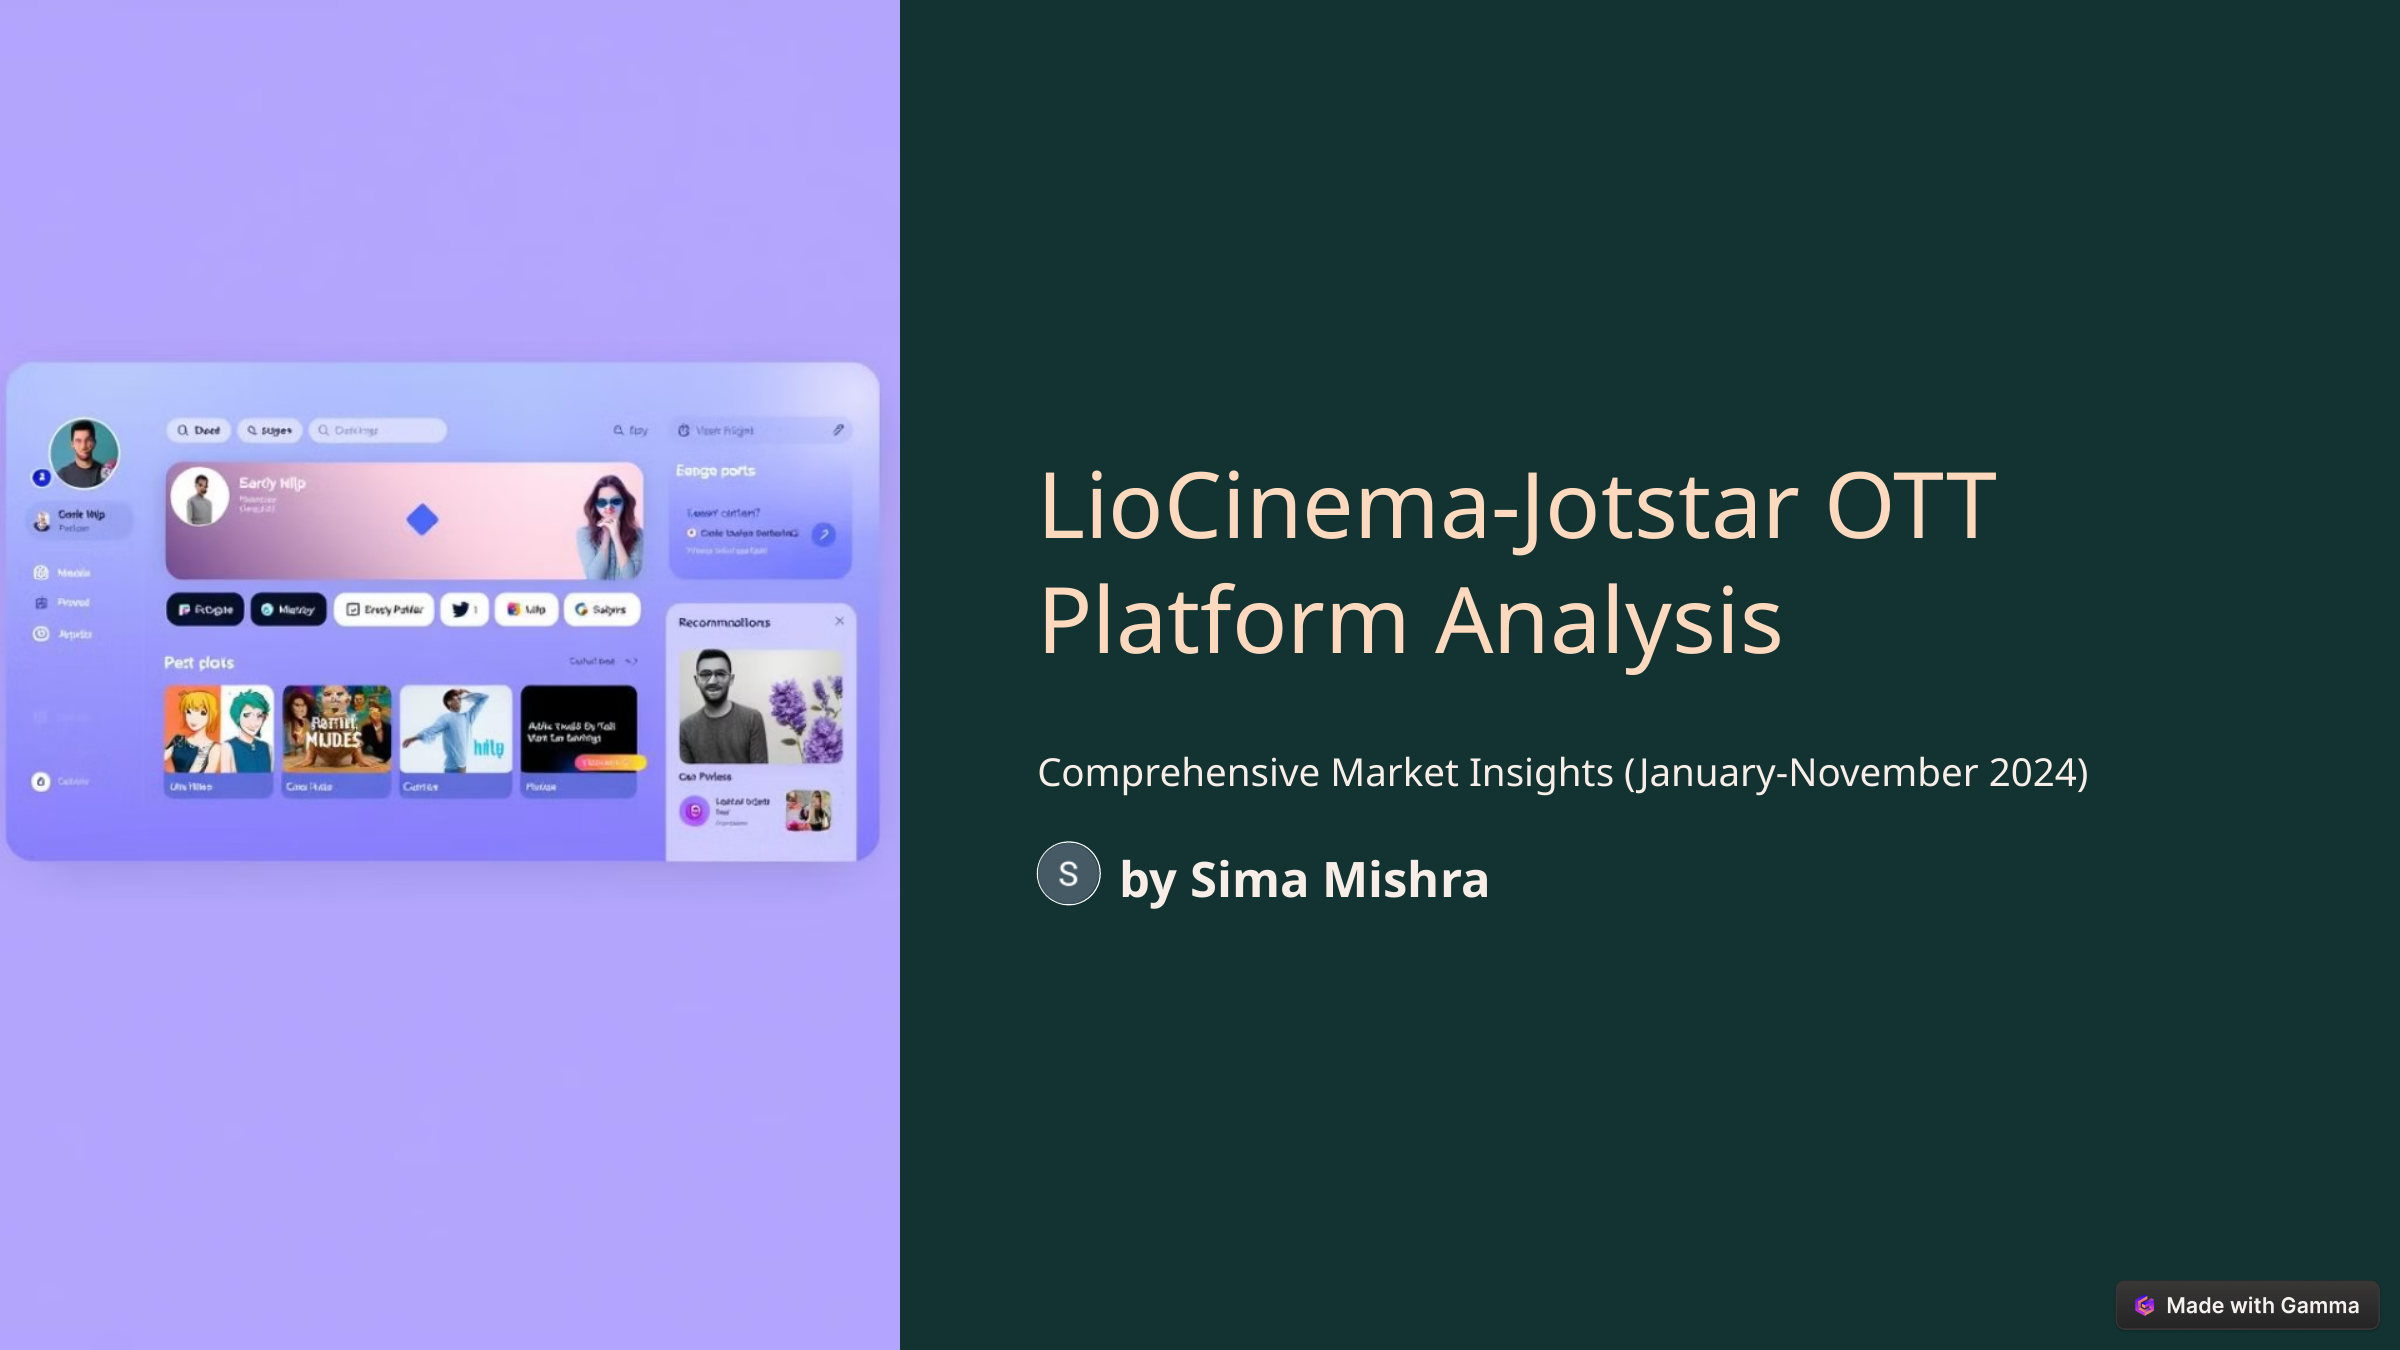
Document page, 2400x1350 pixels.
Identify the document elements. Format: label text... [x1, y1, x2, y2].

text_box Comprehensive Market Insights (January-November 2024) [1037, 731, 2263, 795]
text_box LioCinema-Jotstar OTT Platform Analysis [1037, 442, 2263, 674]
picture [2106, 1271, 2389, 1339]
picture [1038, 843, 1099, 904]
picture [0, 0, 900, 1350]
text_box by Sima Mishra [1119, 838, 1475, 908]
